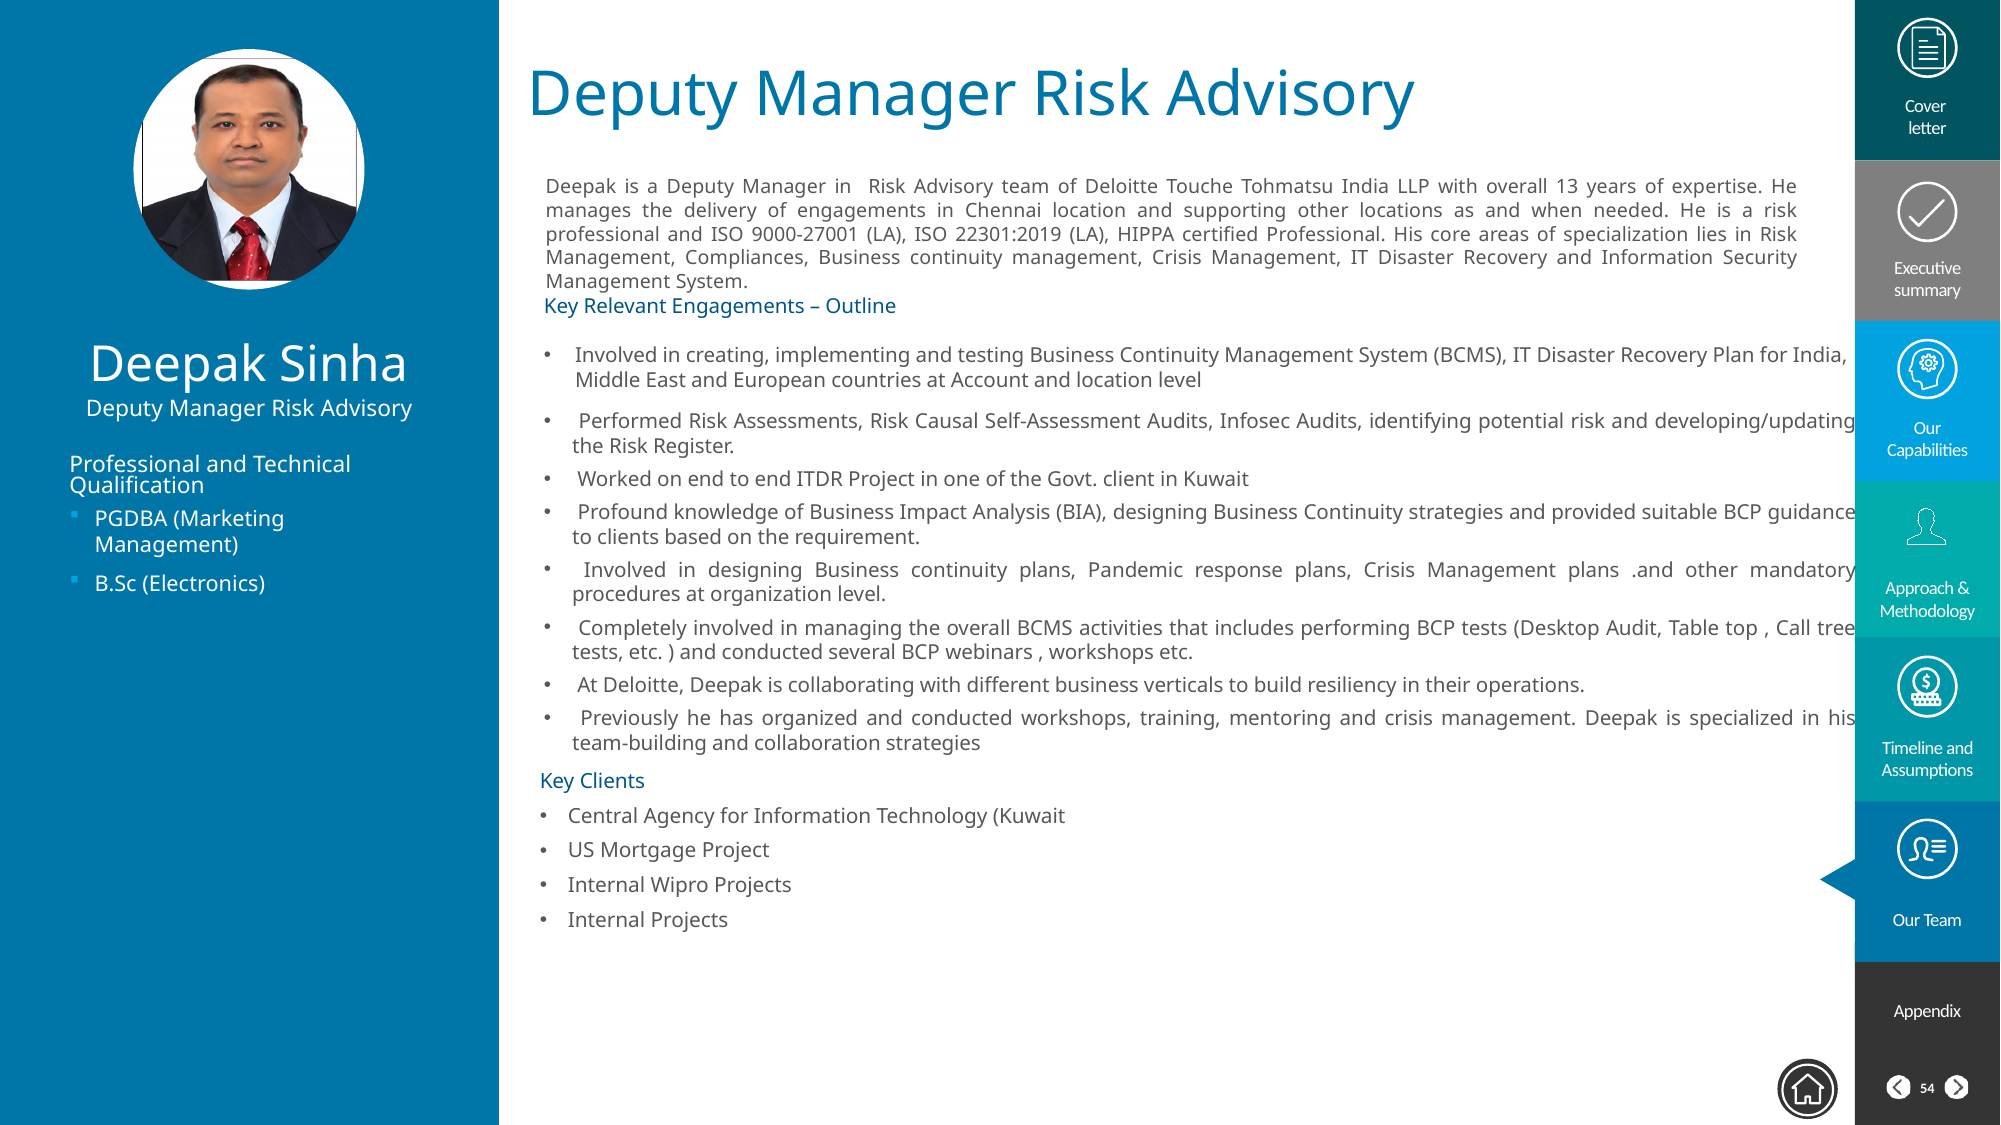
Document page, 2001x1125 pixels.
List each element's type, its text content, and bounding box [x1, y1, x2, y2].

table_header Key Clients Central Agency for Information Technology (Kuwait US Mortgage Project Internal Wipro Projects Internal Projects [528, 762, 1135, 1077]
text_box Deputy Manager Risk Advisory [527, 53, 1724, 131]
picture [1886, 1075, 1911, 1099]
text_box Deepak is a Deputy Manager in Risk Advisory team of Deloitte Touche Tohmatsu India LLP with overall 13 years of expertise. He manages the delivery of engagements in Chennai location and supporting other locations as and when needed. He is a risk professional and ISO 9000-27001 (LA), ISO 22301:2019 (LA), HIPPA certified Professional. His core areas of specialization lies in Risk Management, Compliances, Business continuity management, Crisis Management, IT Disaster Recovery and Information Security Management System. [527, 165, 1798, 284]
text_box [0, 0, 497, 1125]
table_header [1135, 762, 1906, 1077]
picture [1944, 1075, 1969, 1099]
text_box Professional and Technical Qualification PGDBA (Marketing Management) B.Sc (Electronics) [54, 448, 444, 603]
text_box Key Relevant Engagements – Outline Involved in creating, implementing and testing Business Continuity Management System (BCMS), IT Disaster Recovery Plan for India, Middle East and European countries at Account and location level Performed Risk Assessments, Risk Causal Self-Assessment Audits, Infosec Audits, identifying potential risk and developing/updating the Risk Register. Worked on end to end ITDR Project in one of the Govt. client in Kuwait Profound knowledge of Business Impact Analysis (BIA), designing Business Continuity strategies and provided suitable BCP guidance to clients based on the requirement. Involved in designing Business continuity plans, Pandemic response plans, Crisis Management plans .and other mandatory procedures at organization level. Completely involved in managing the overall BCMS activities that includes performing BCP tests (Desktop Audit, Table top , Call tree tests, etc. ) and conducted several BCP webinars , workshops etc. At Deloitte, Deepak is collaborating with different business verticals to build resiliency in their operations. Previously he has organized and conducted workshops, training, mentoring and crisis management. Deepak is specialized in his team-building and collaboration strategies [526, 284, 1858, 691]
picture [134, 50, 364, 289]
text_box Deepak Sinha Deputy Manager Risk Advisory [14, 325, 484, 422]
